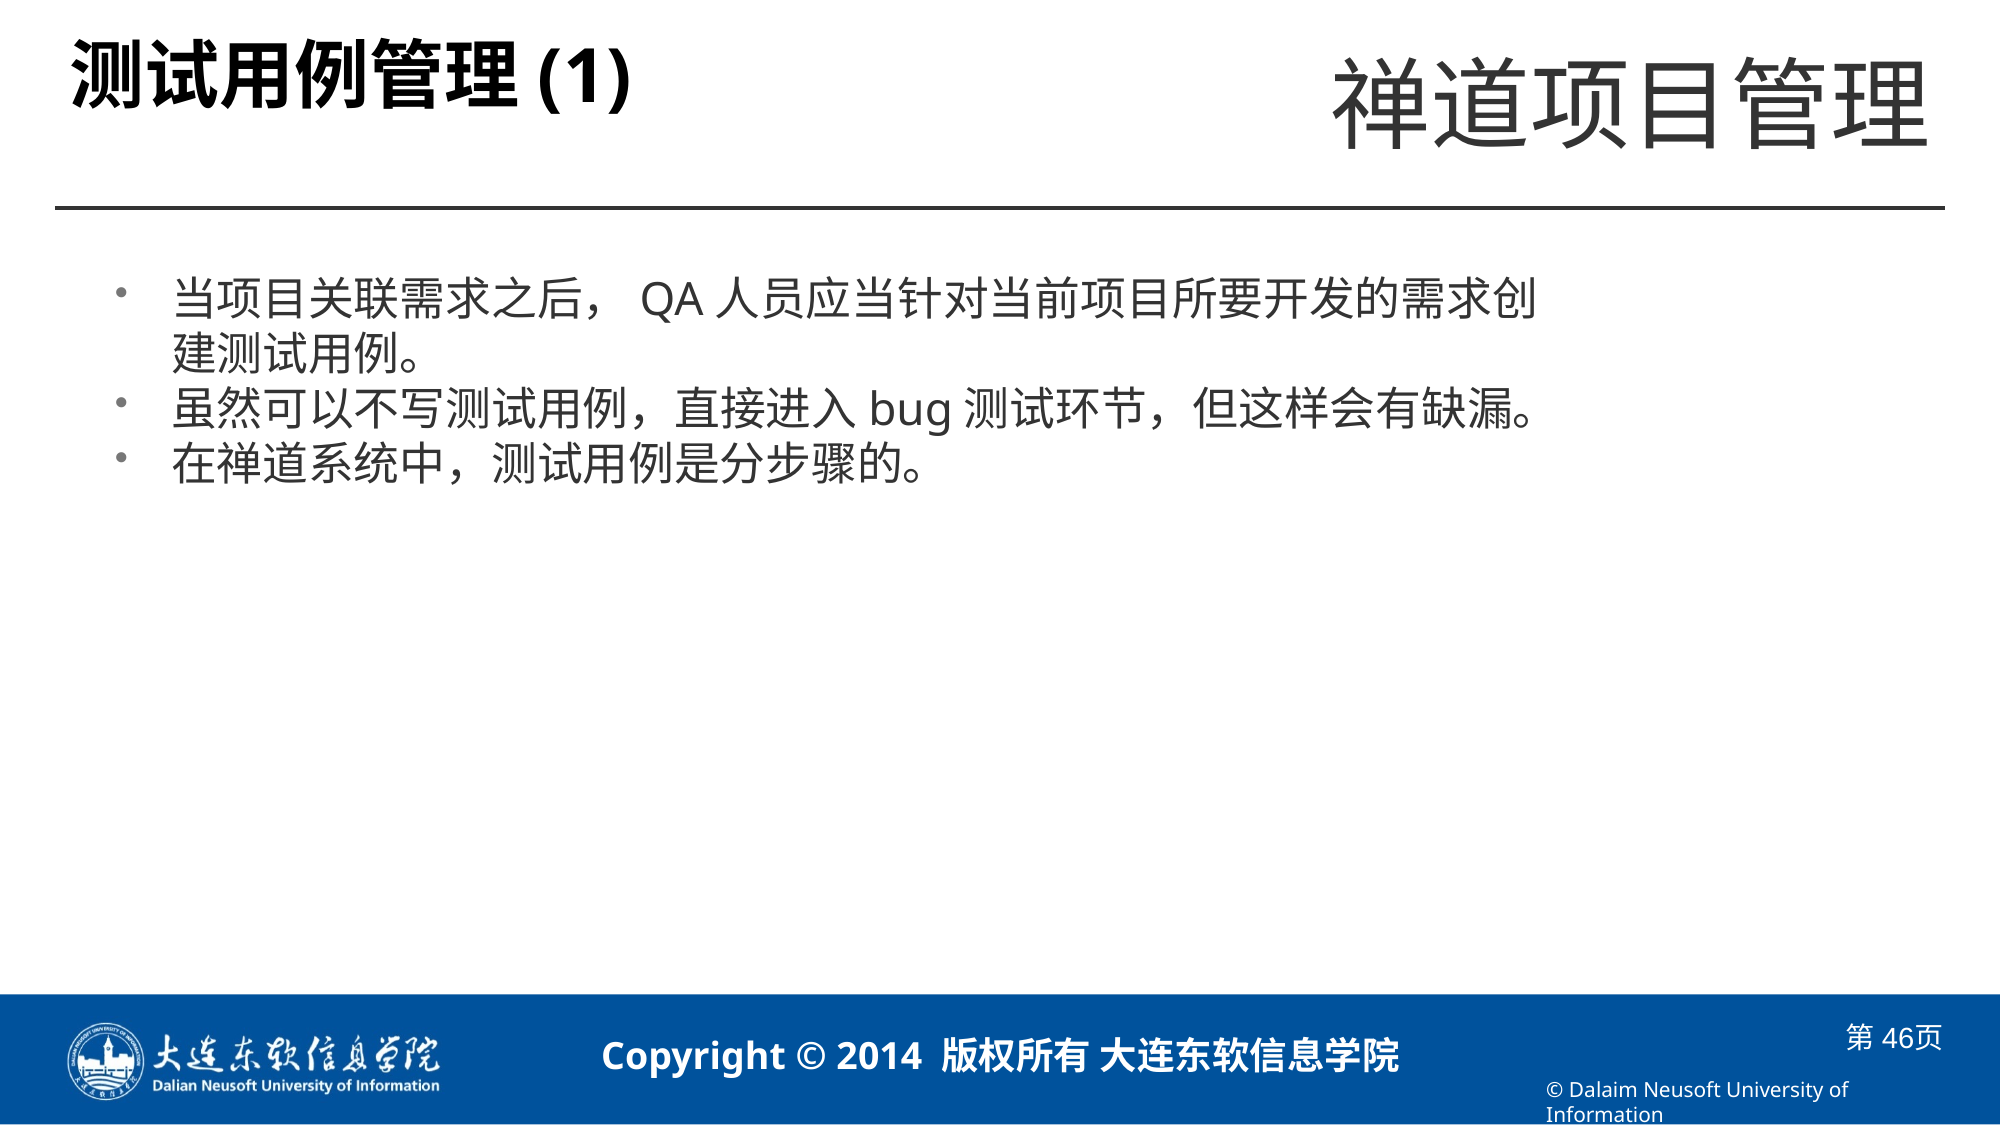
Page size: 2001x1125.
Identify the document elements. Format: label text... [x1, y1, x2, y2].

picture [55, 1016, 445, 1103]
list 当项目关联需求之后，QA人员应当针对当前项目所要开发的需求创建测试用例。 虽然可以不写测试用例，直接进入bug测试环节，但这样会有缺漏。 在禅道系统中，测试用例是分步骤的。 [99, 262, 1583, 882]
title 测试用例管理(1) [55, 19, 1237, 120]
